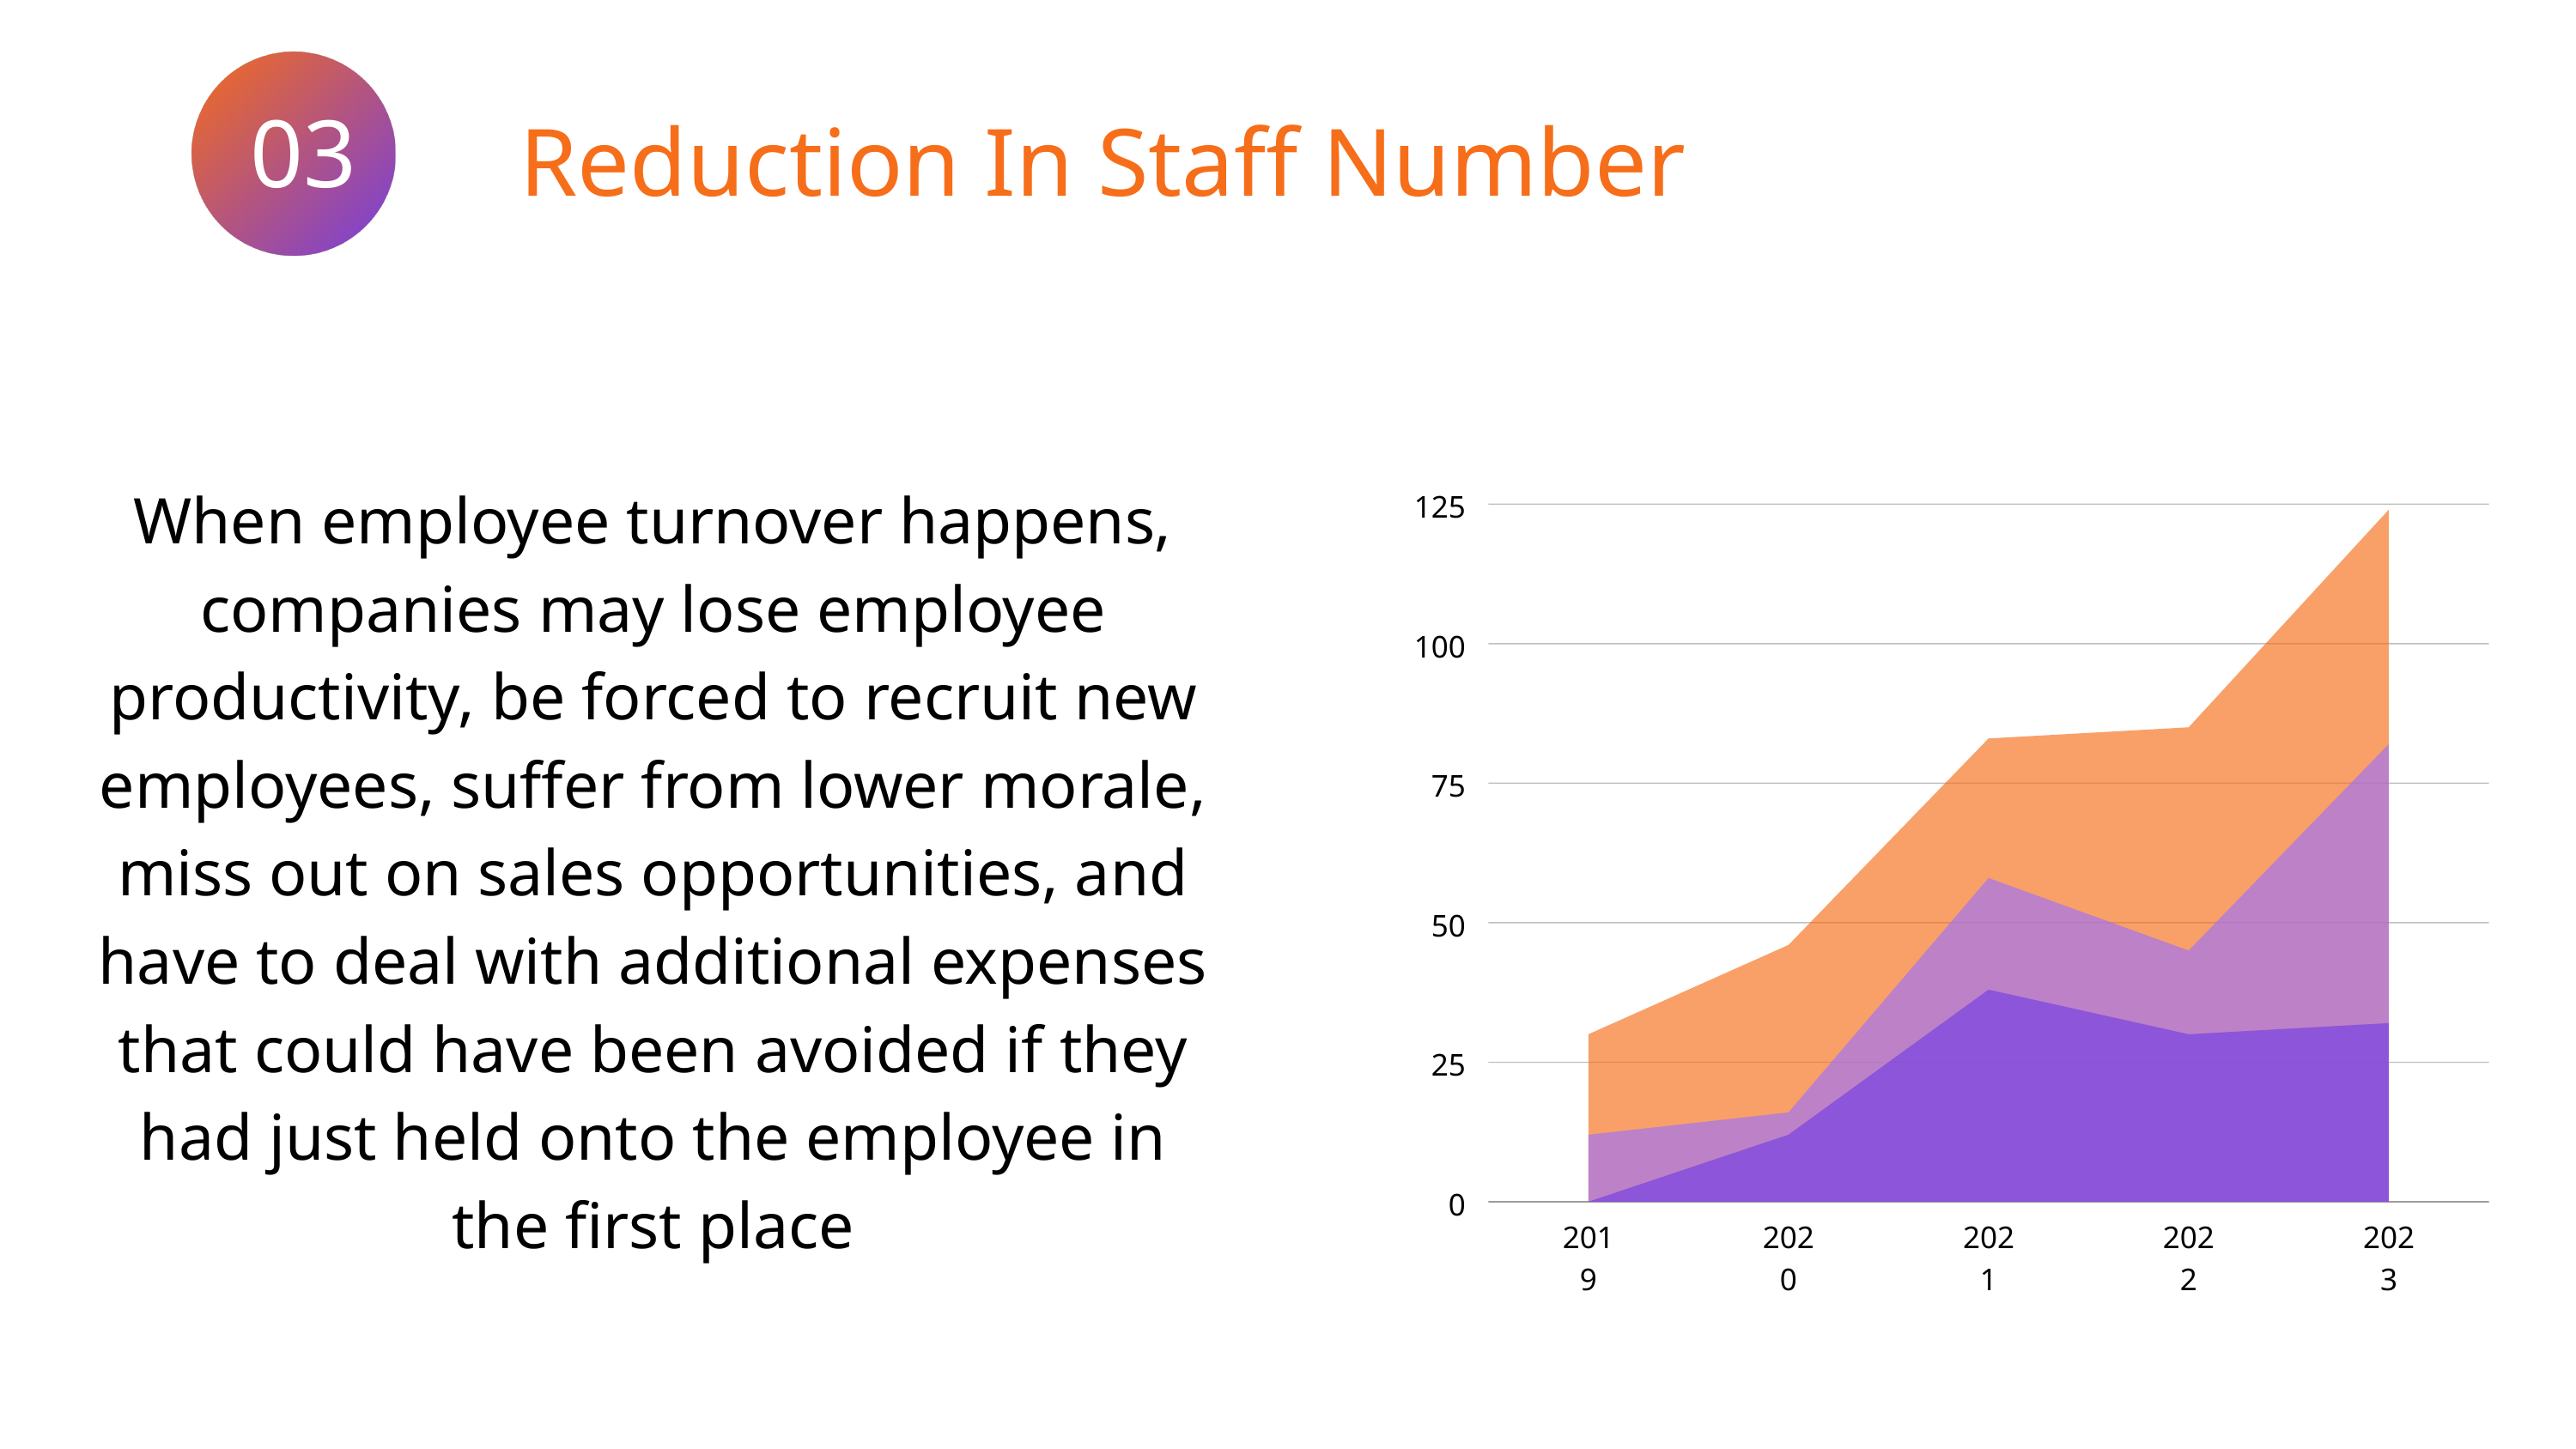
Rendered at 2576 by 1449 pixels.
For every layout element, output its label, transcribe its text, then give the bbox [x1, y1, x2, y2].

text_box [191, 52, 396, 256]
text_box 03 [243, 76, 364, 206]
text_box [1413, 486, 2489, 1253]
text_box Reduction In Staff Number [495, 84, 1711, 215]
text_box When employee turnover happens, companies may lose employee productivity, be forced to recruit new employees, suffer from lower morale, miss out on sales opportunities, and have to deal with additional expenses that could have been avoided if they had just held onto the employee in the first place [94, 468, 1212, 1262]
